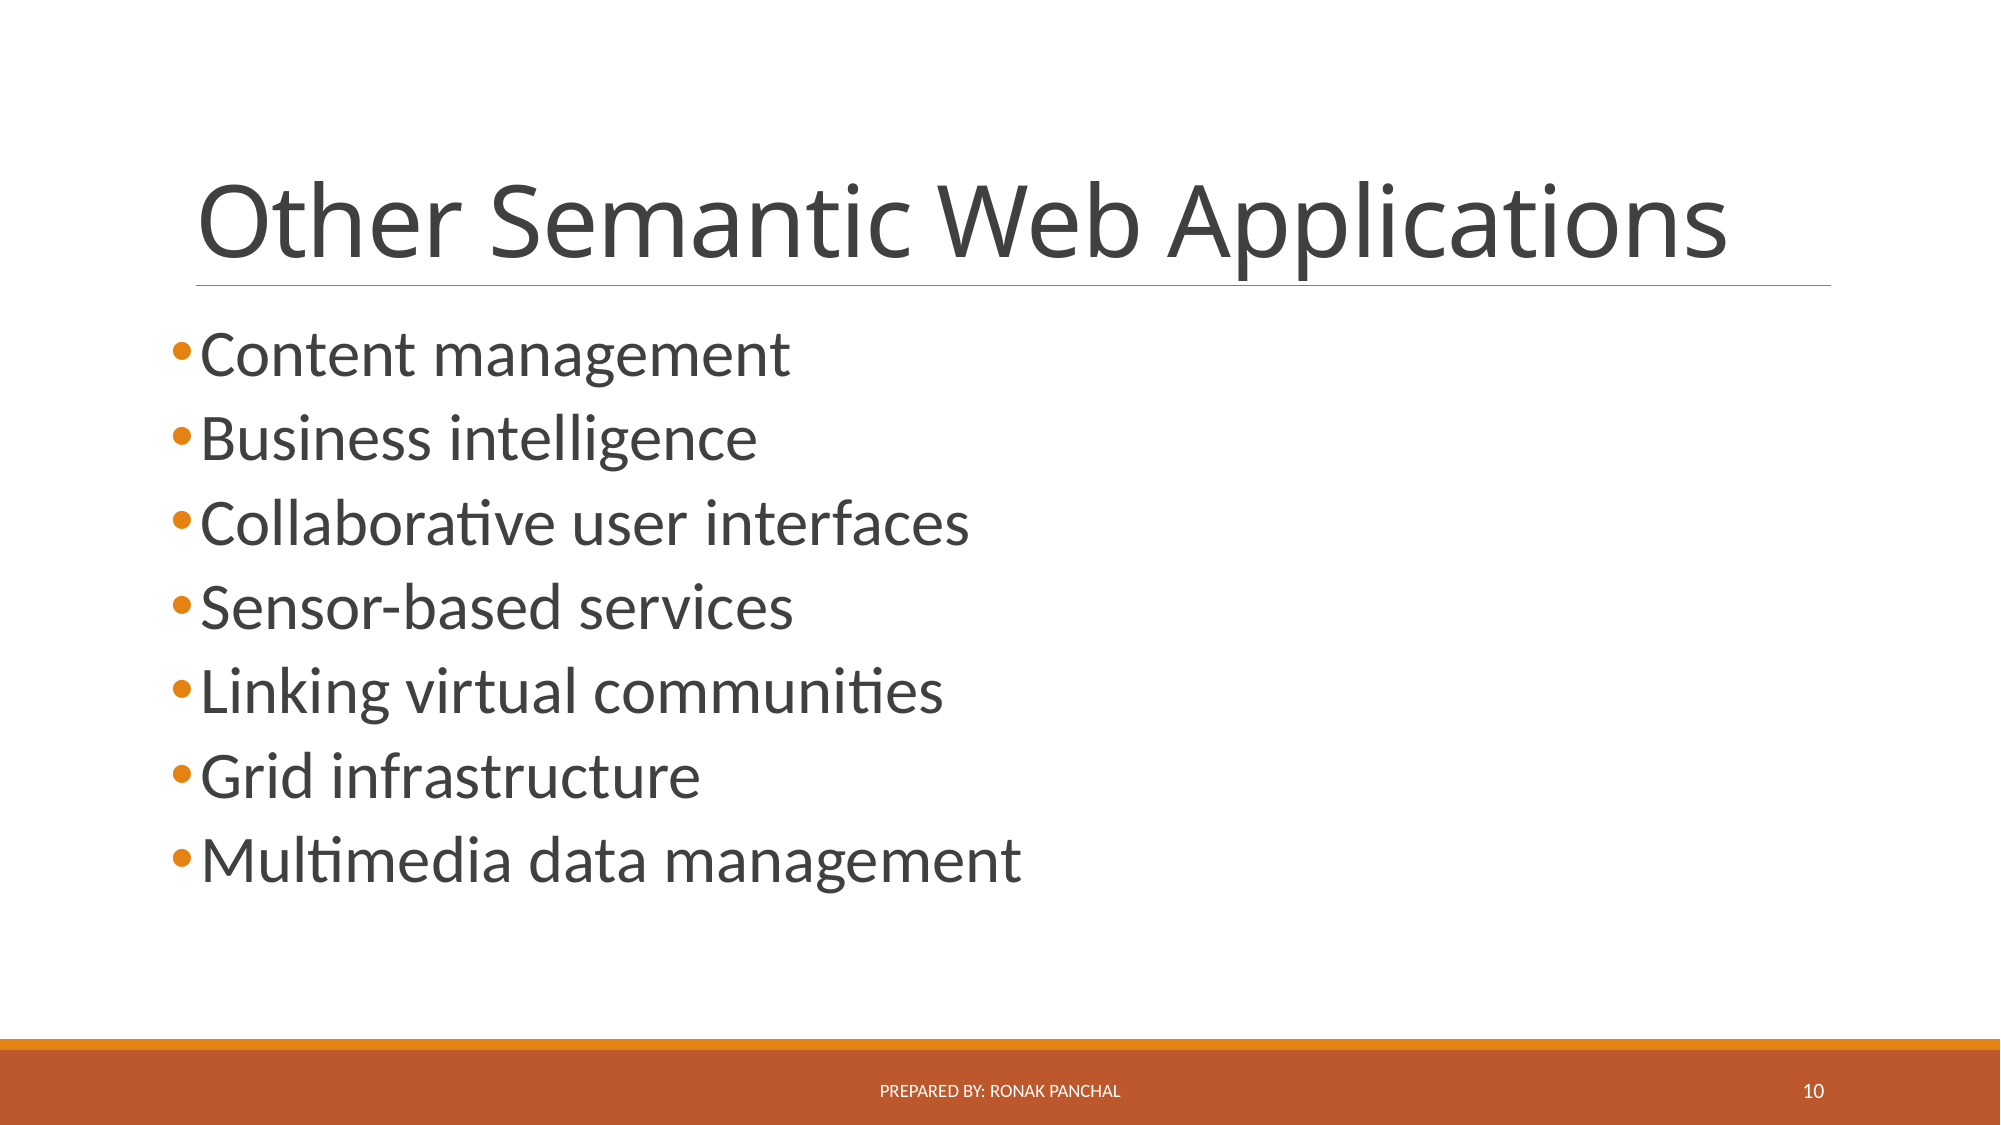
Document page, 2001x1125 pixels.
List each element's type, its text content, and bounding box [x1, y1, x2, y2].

list Content management Business intelligence Collaborative user interfaces Sensor-based services Linking virtual communities Grid infrastructure Multimedia data management [137, 311, 1863, 974]
footer Prepared By: Ronak Panchal [604, 1059, 1396, 1120]
slide_number 10 [1624, 1059, 1840, 1120]
title Other Semantic Web Applications [180, 47, 1830, 285]
